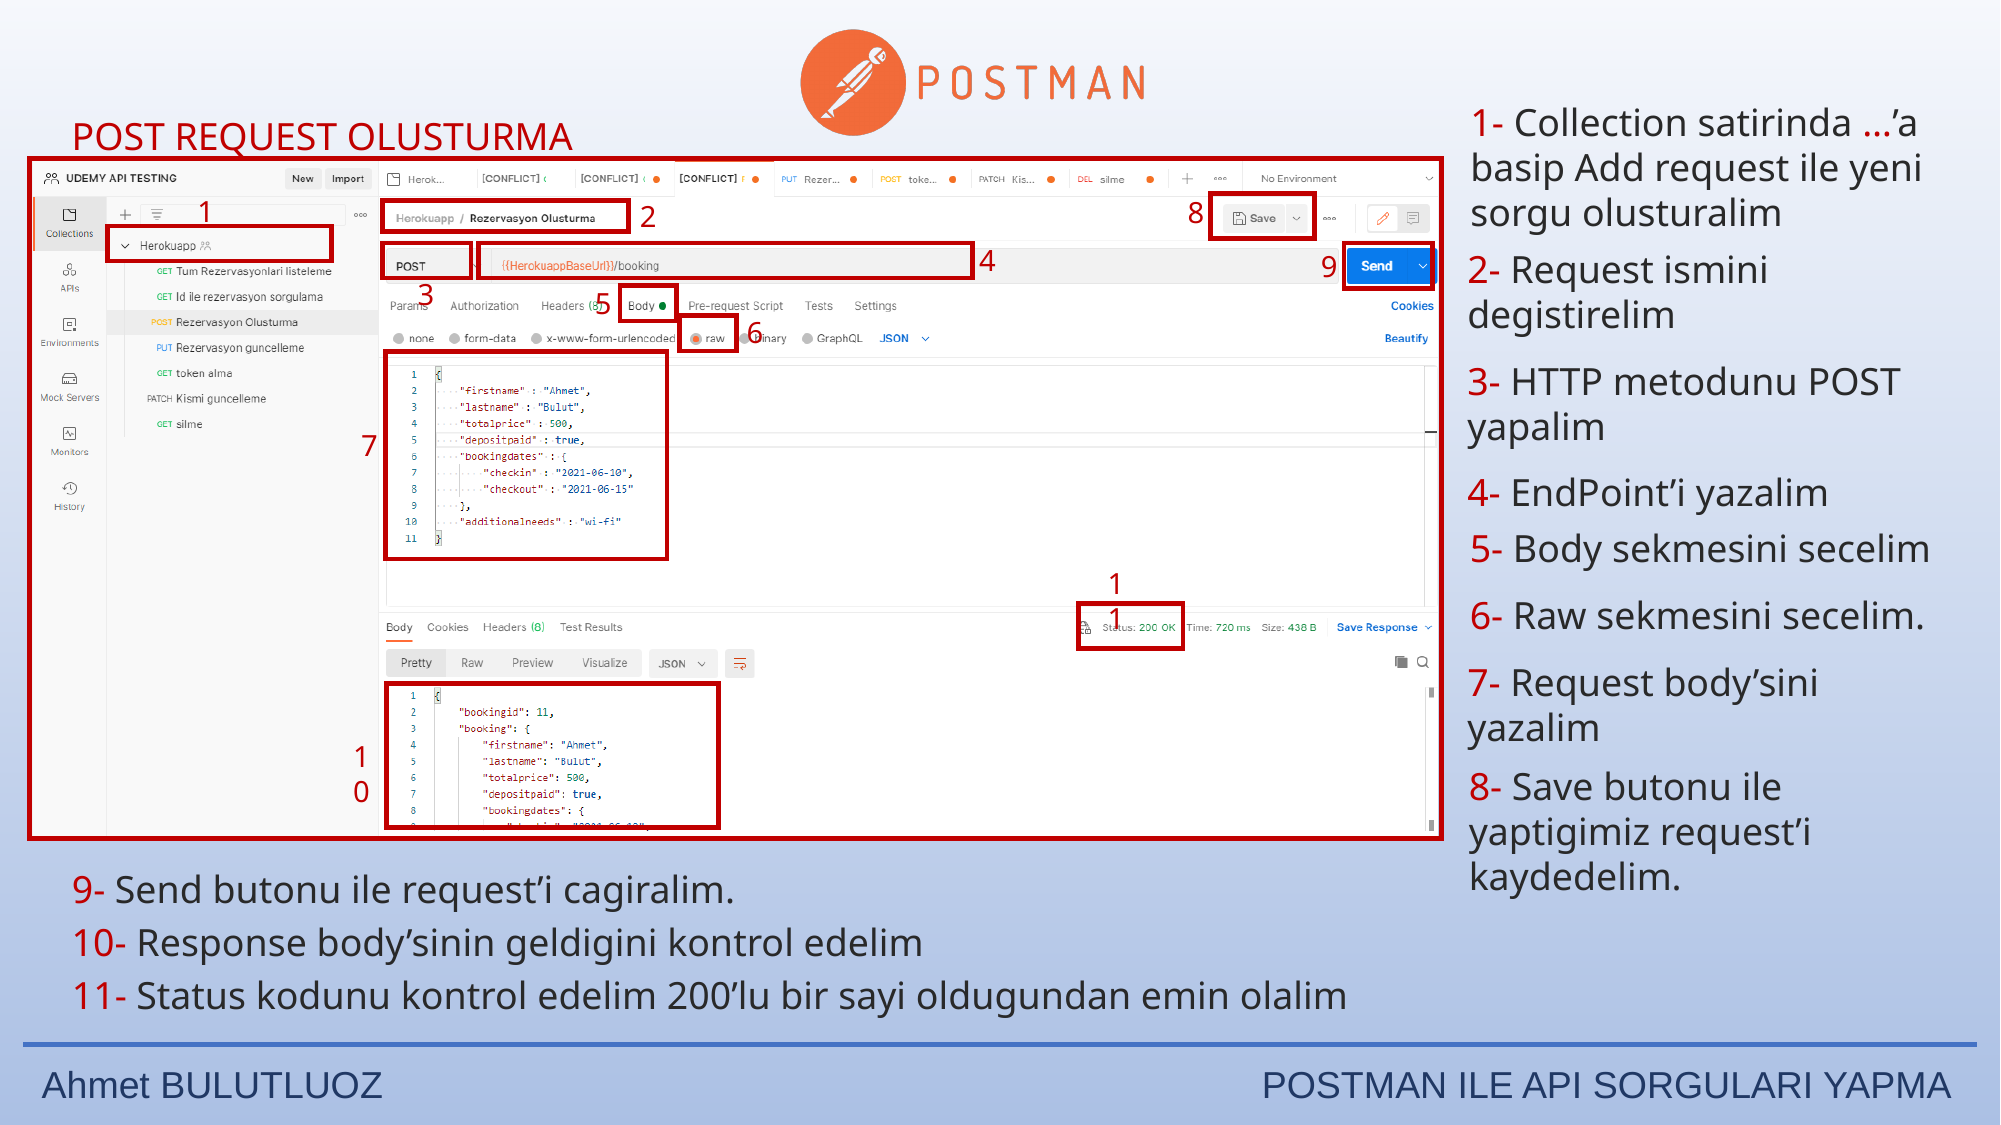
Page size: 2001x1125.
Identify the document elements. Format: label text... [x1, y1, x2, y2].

text_box 4- EndPoint’i yazalim [1452, 461, 1954, 522]
text_box 3- HTTP metodunu POST yapalim [1452, 350, 1954, 456]
text_box 6- Raw sekmesini secelim. [1454, 584, 1956, 645]
text_box Ahmet BULUTLUOZ POSTMAN ILE API SORGULARI YAPMA [26, 1053, 1981, 1114]
text_box 11- Status kodunu kontrol edelim 200’lu bir sayi oldugundan emin olalim [57, 964, 1413, 1025]
text_box 10- Response body’sinin geldigini kontrol edelim [56, 911, 1280, 972]
text_box 9- Send butonu ile request’i cagiralim. [57, 858, 1362, 919]
text_box POST REQUEST OLUSTURMA [56, 105, 774, 158]
picture [31, 3, 1438, 840]
text_box 8- Save butonu ile yaptigimiz request’i kaydedelim. [1453, 755, 1981, 906]
text_box [1170, 158, 1442, 839]
text_box 1- Collection satirinda …’a basip Add request ile yeni sorgu olusturalim [1455, 91, 1957, 242]
text_box 5- Body sekmesini secelim [1454, 517, 1956, 577]
text_box 2- Request ismini degistirelim [1452, 239, 1954, 344]
text_box 7- Request body’sini yazalim [1452, 651, 1945, 757]
